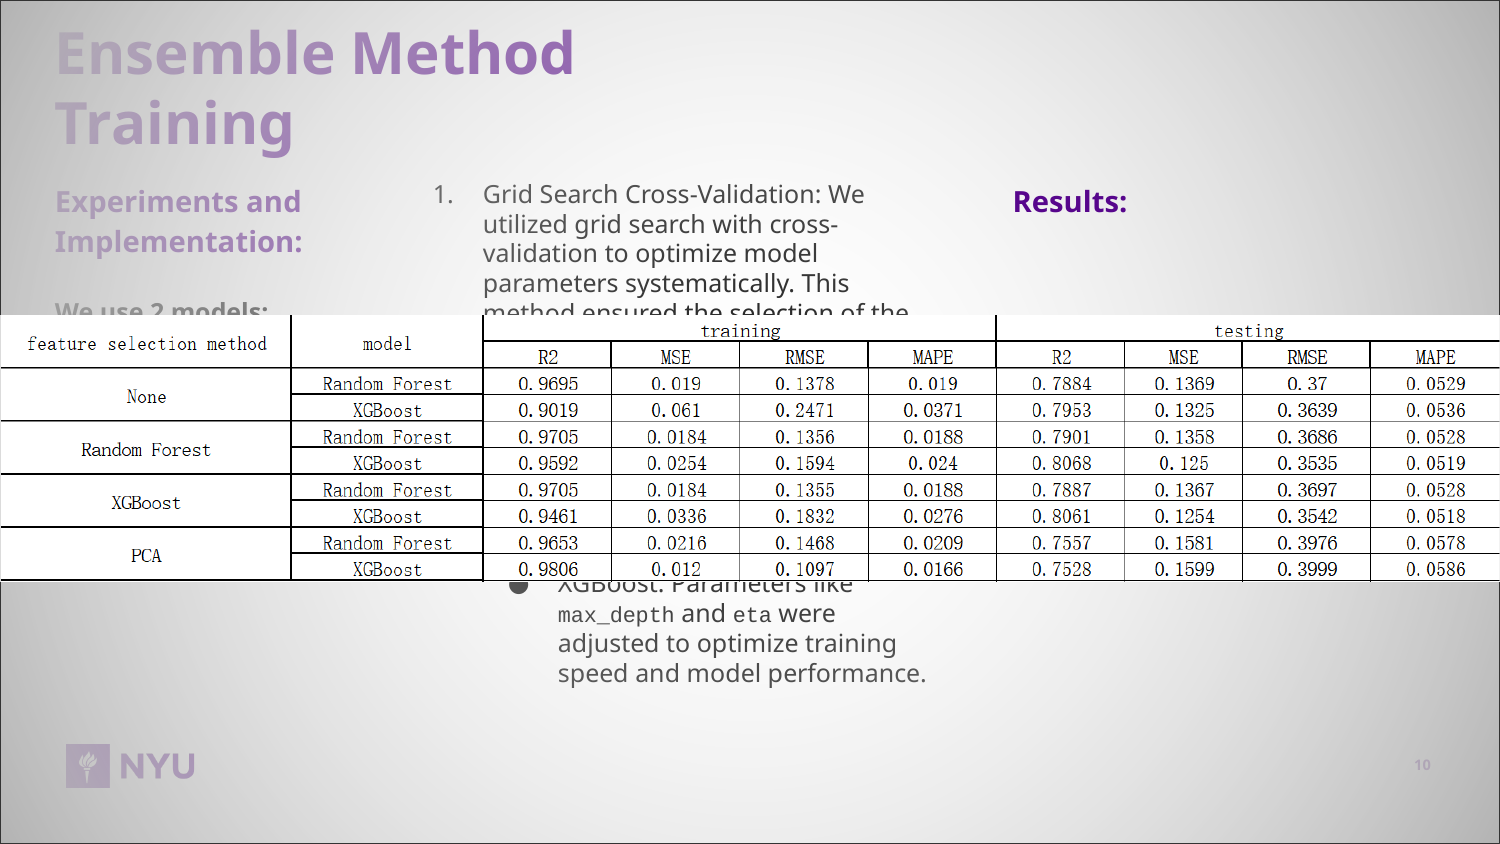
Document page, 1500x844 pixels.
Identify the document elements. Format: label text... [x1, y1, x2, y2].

text_box [0, 0, 1500, 314]
text_box [0, 589, 1500, 844]
list Results: [997, 163, 1477, 231]
picture [0, 315, 1500, 582]
